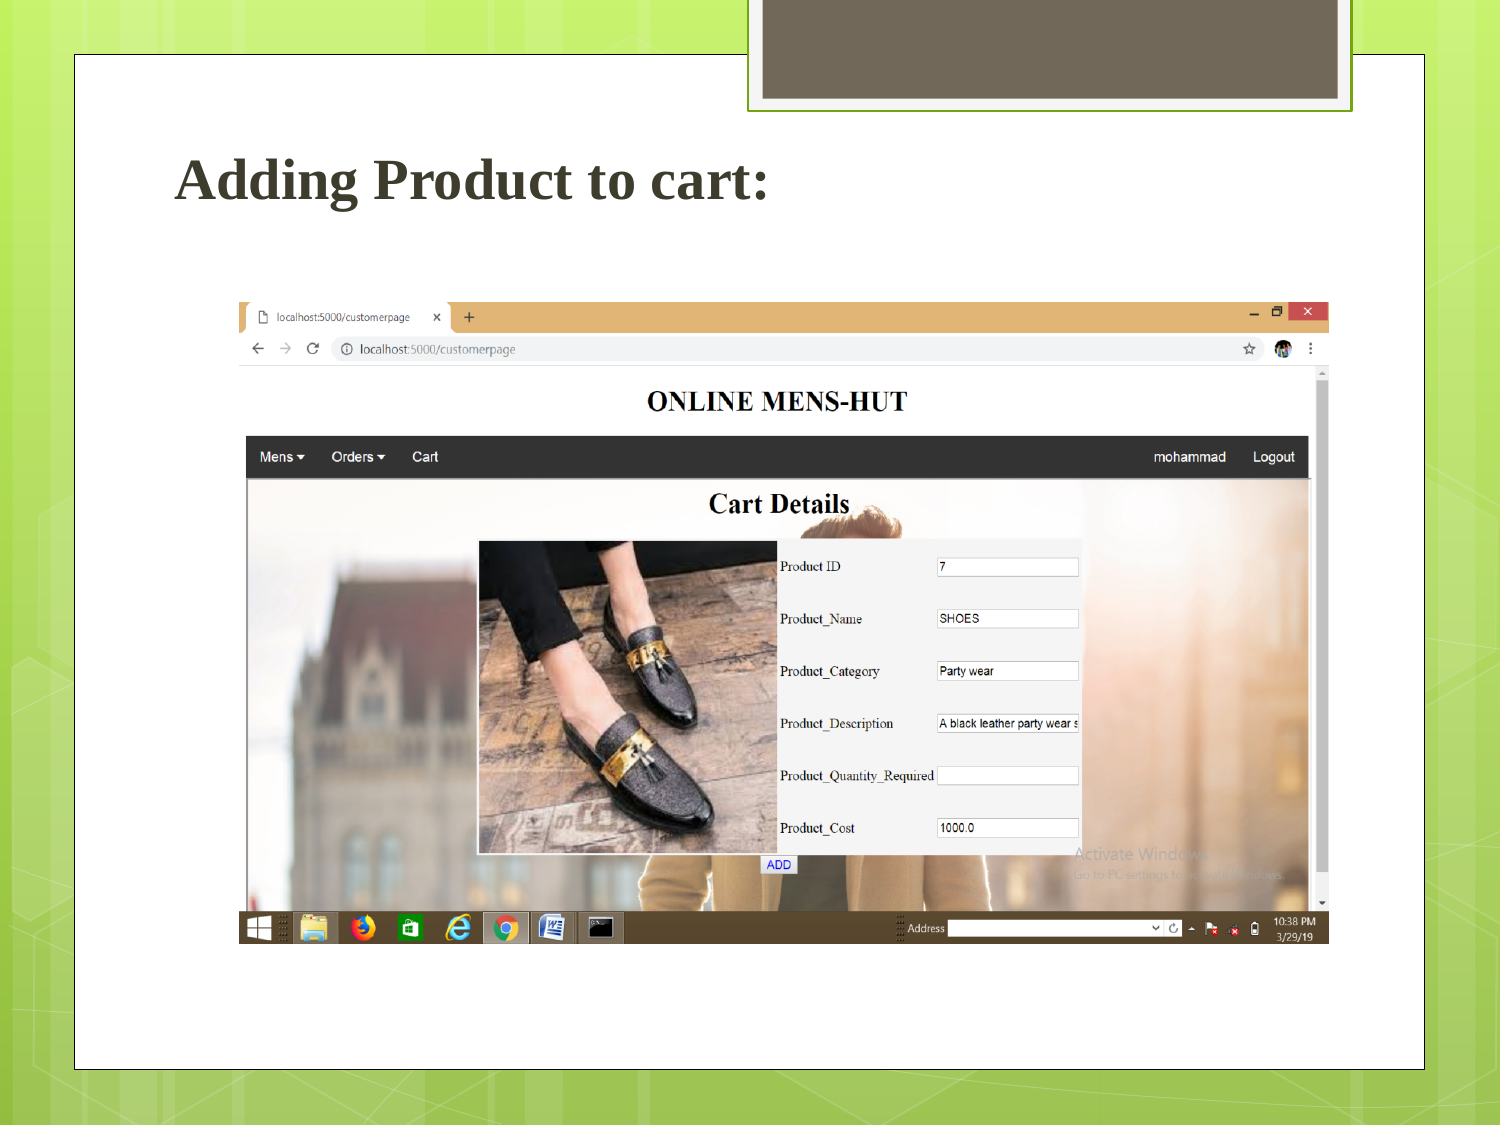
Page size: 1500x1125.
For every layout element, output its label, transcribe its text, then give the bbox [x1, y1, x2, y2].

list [239, 302, 1330, 944]
title Adding Product to cart: [159, 90, 1312, 219]
